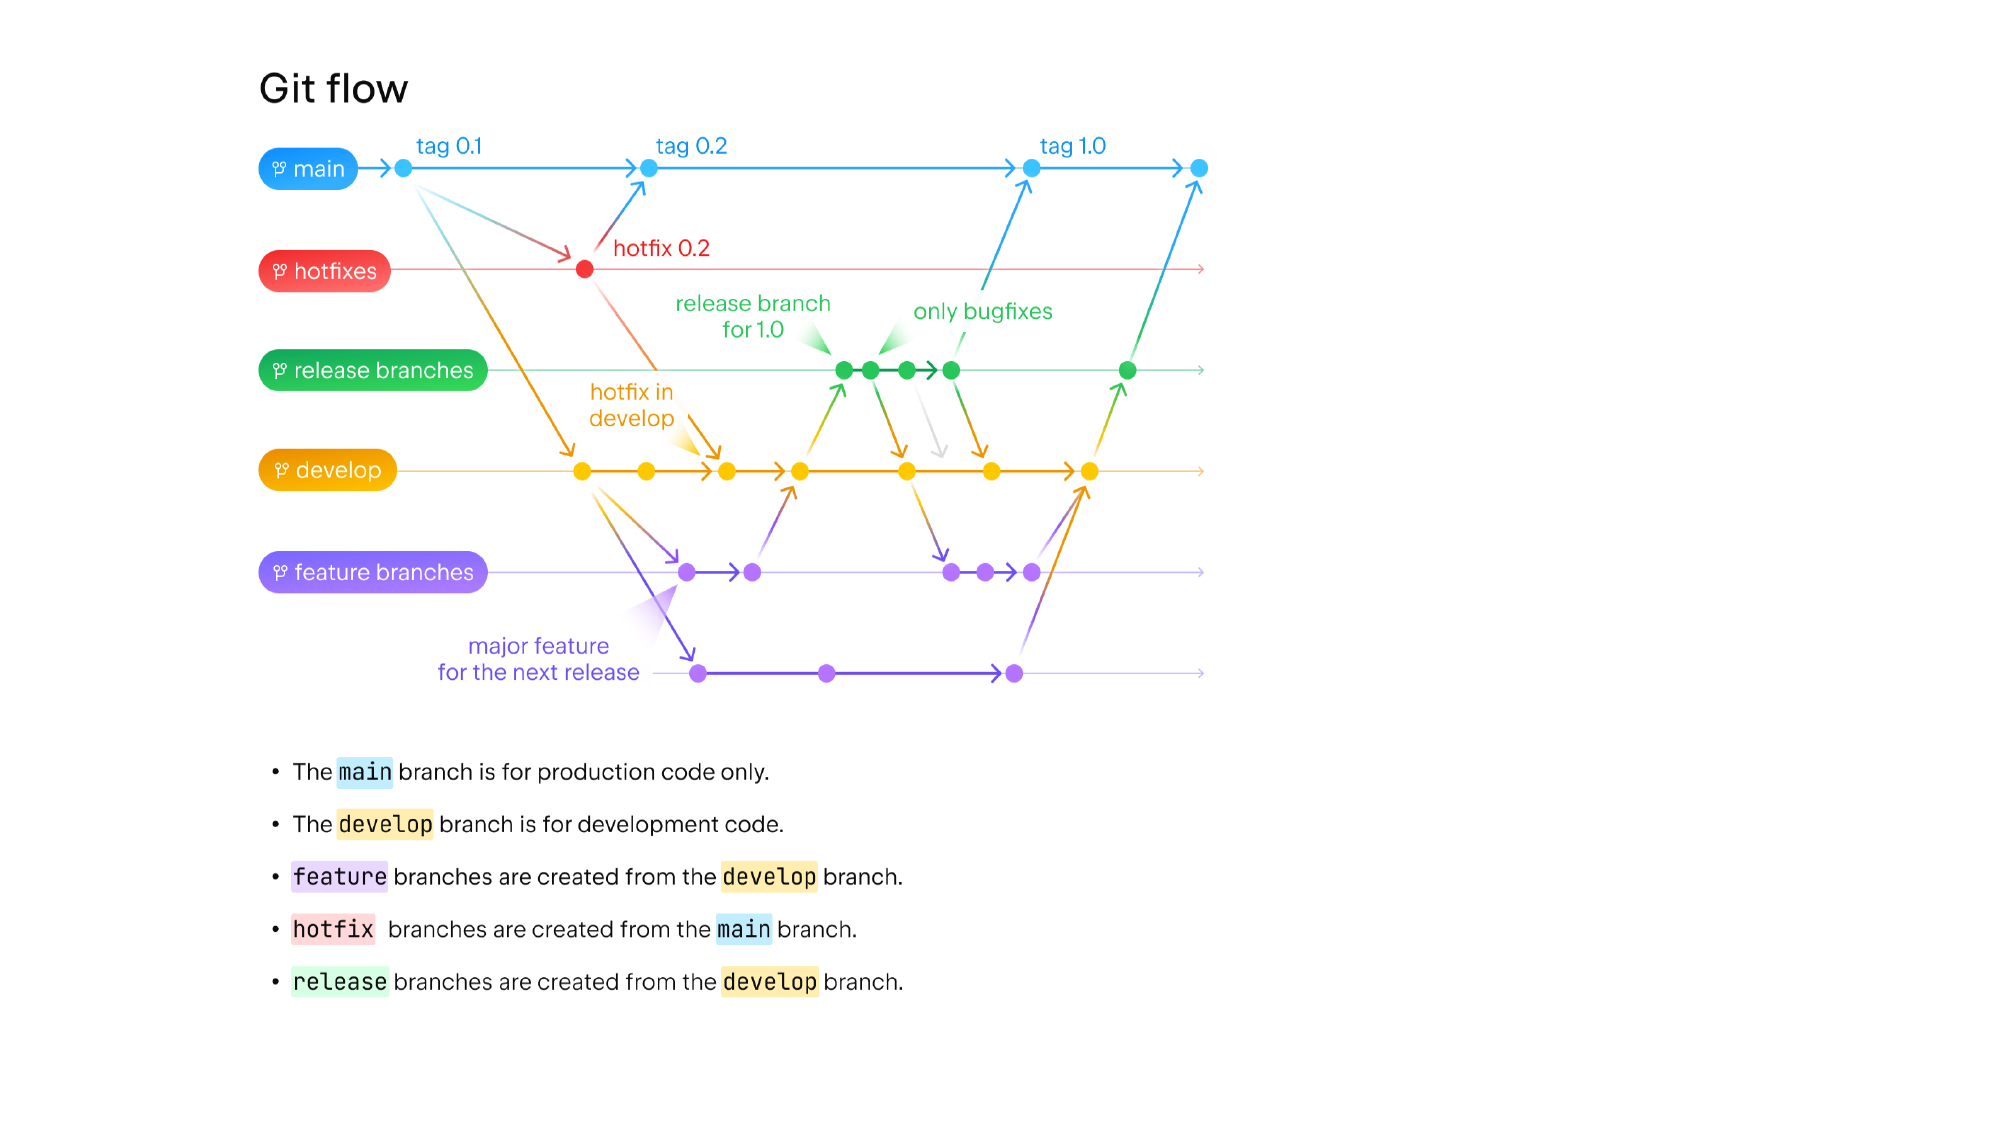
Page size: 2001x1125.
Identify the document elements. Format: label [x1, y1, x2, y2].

picture [228, 42, 1267, 1031]
